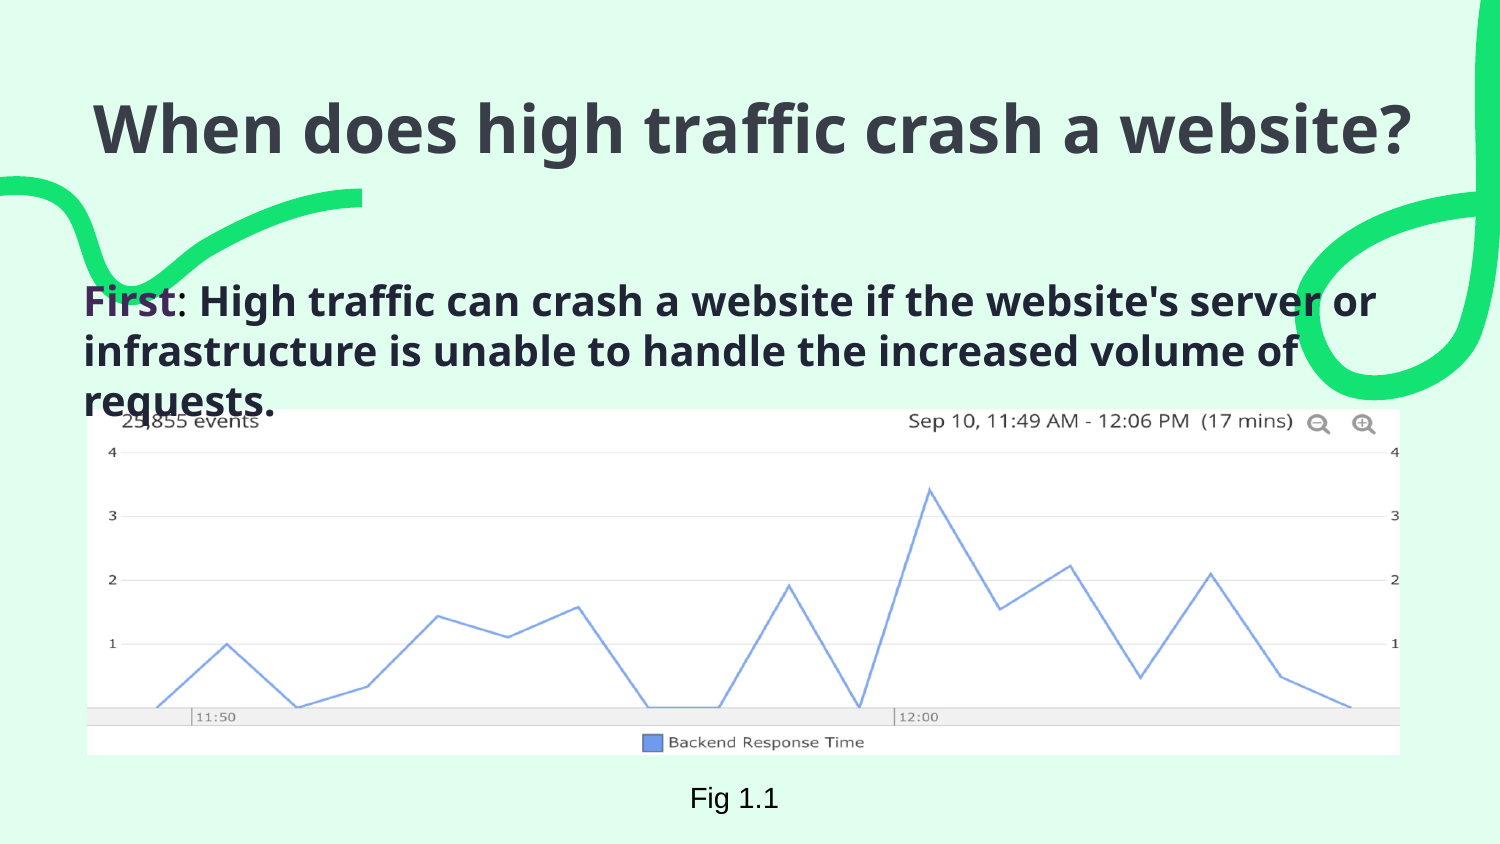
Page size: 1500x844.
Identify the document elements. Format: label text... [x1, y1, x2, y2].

text_box [0, 185, 74, 254]
picture [87, 409, 1401, 756]
text_box [1440, 0, 1500, 209]
title When does high traffic crash a website? [62, 71, 1445, 166]
text_box Fig 1.1 [675, 771, 850, 822]
text_box [290, 197, 362, 209]
title First: High traffic can crash a website if the website's server or infrastructure is unable to handle the increased volume of requests. [68, 209, 1500, 410]
